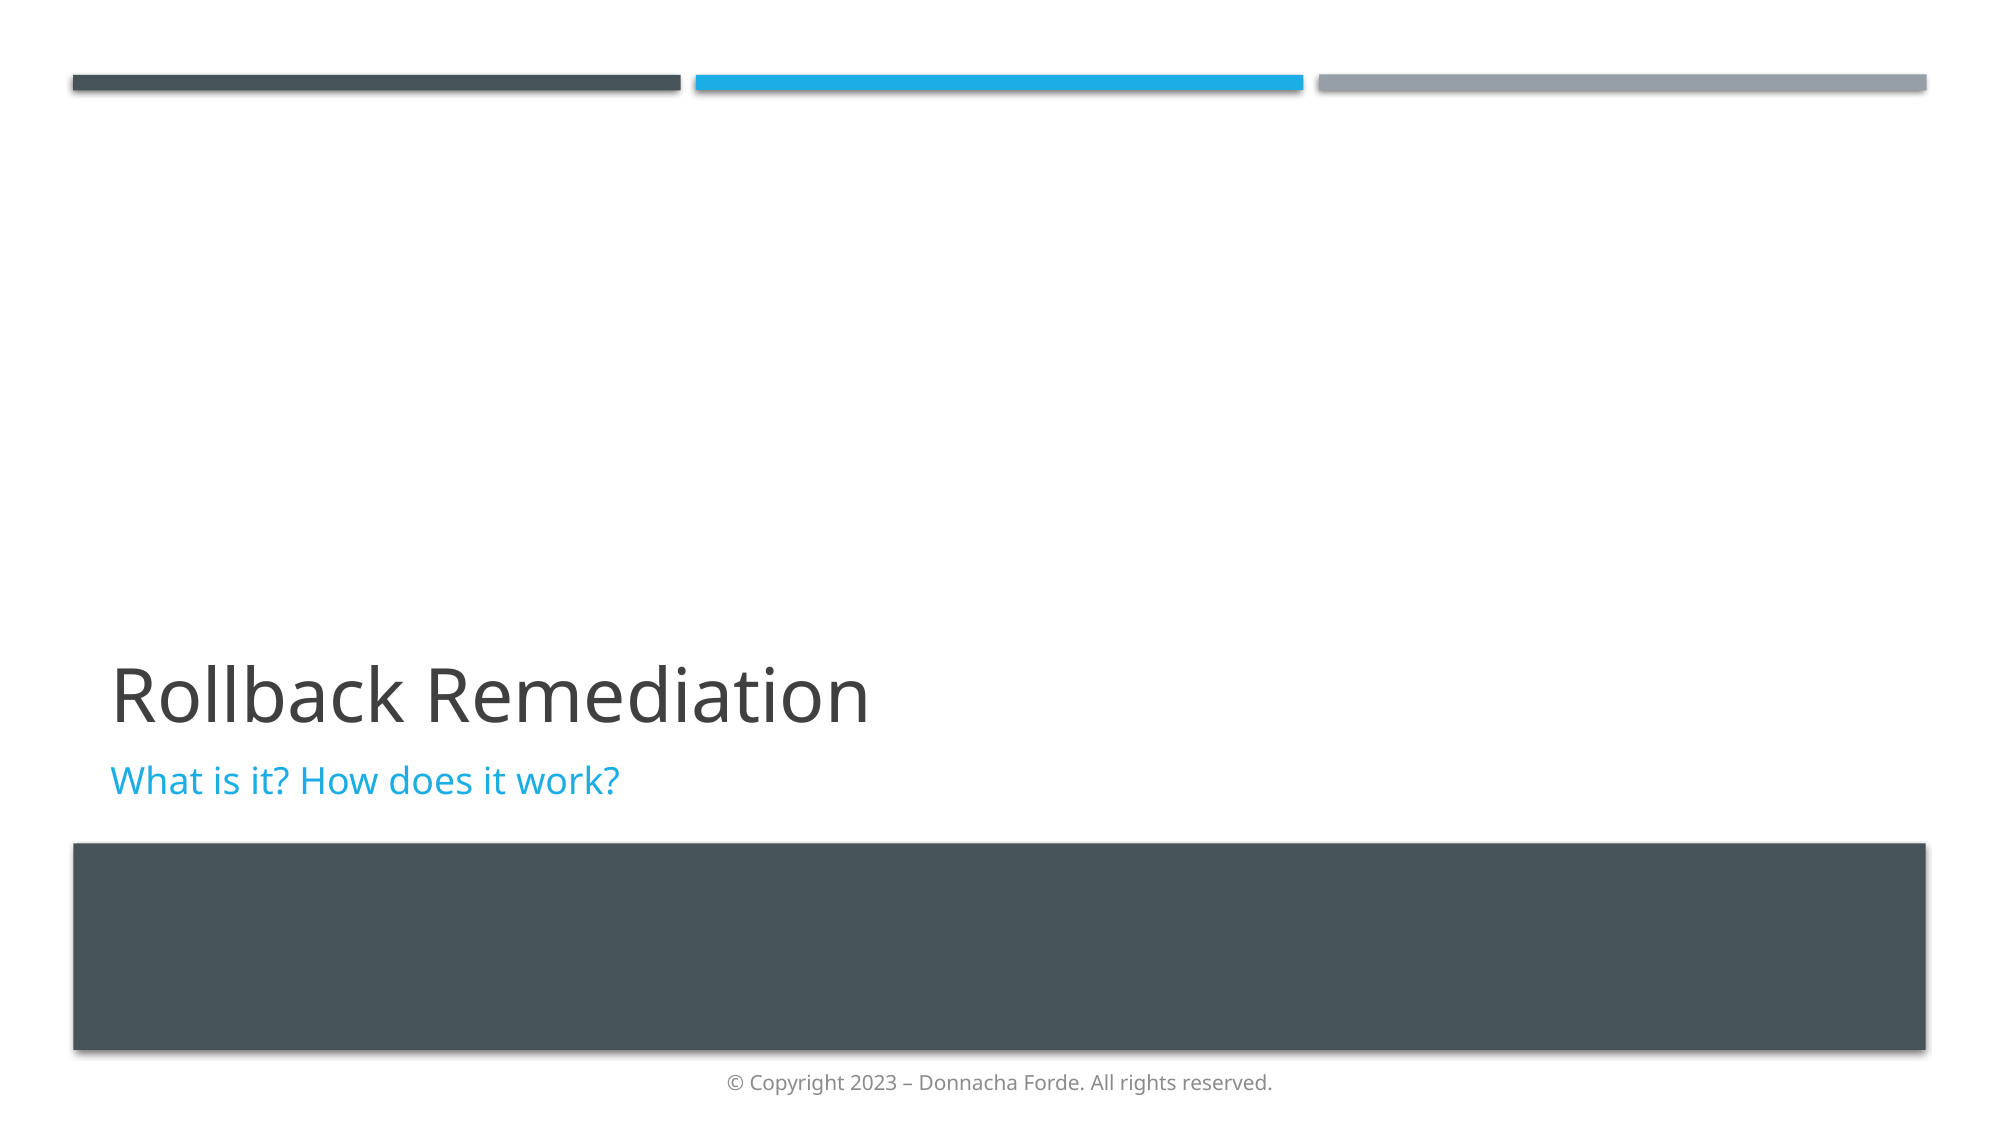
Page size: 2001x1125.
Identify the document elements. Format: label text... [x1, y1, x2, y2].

footer © Copyright 2023 – Donnacha Forde. All rights reserved. [95, 1053, 1905, 1114]
title Rollback Remediation [95, 392, 1905, 744]
list What is it? How does it work? [95, 744, 1905, 844]
